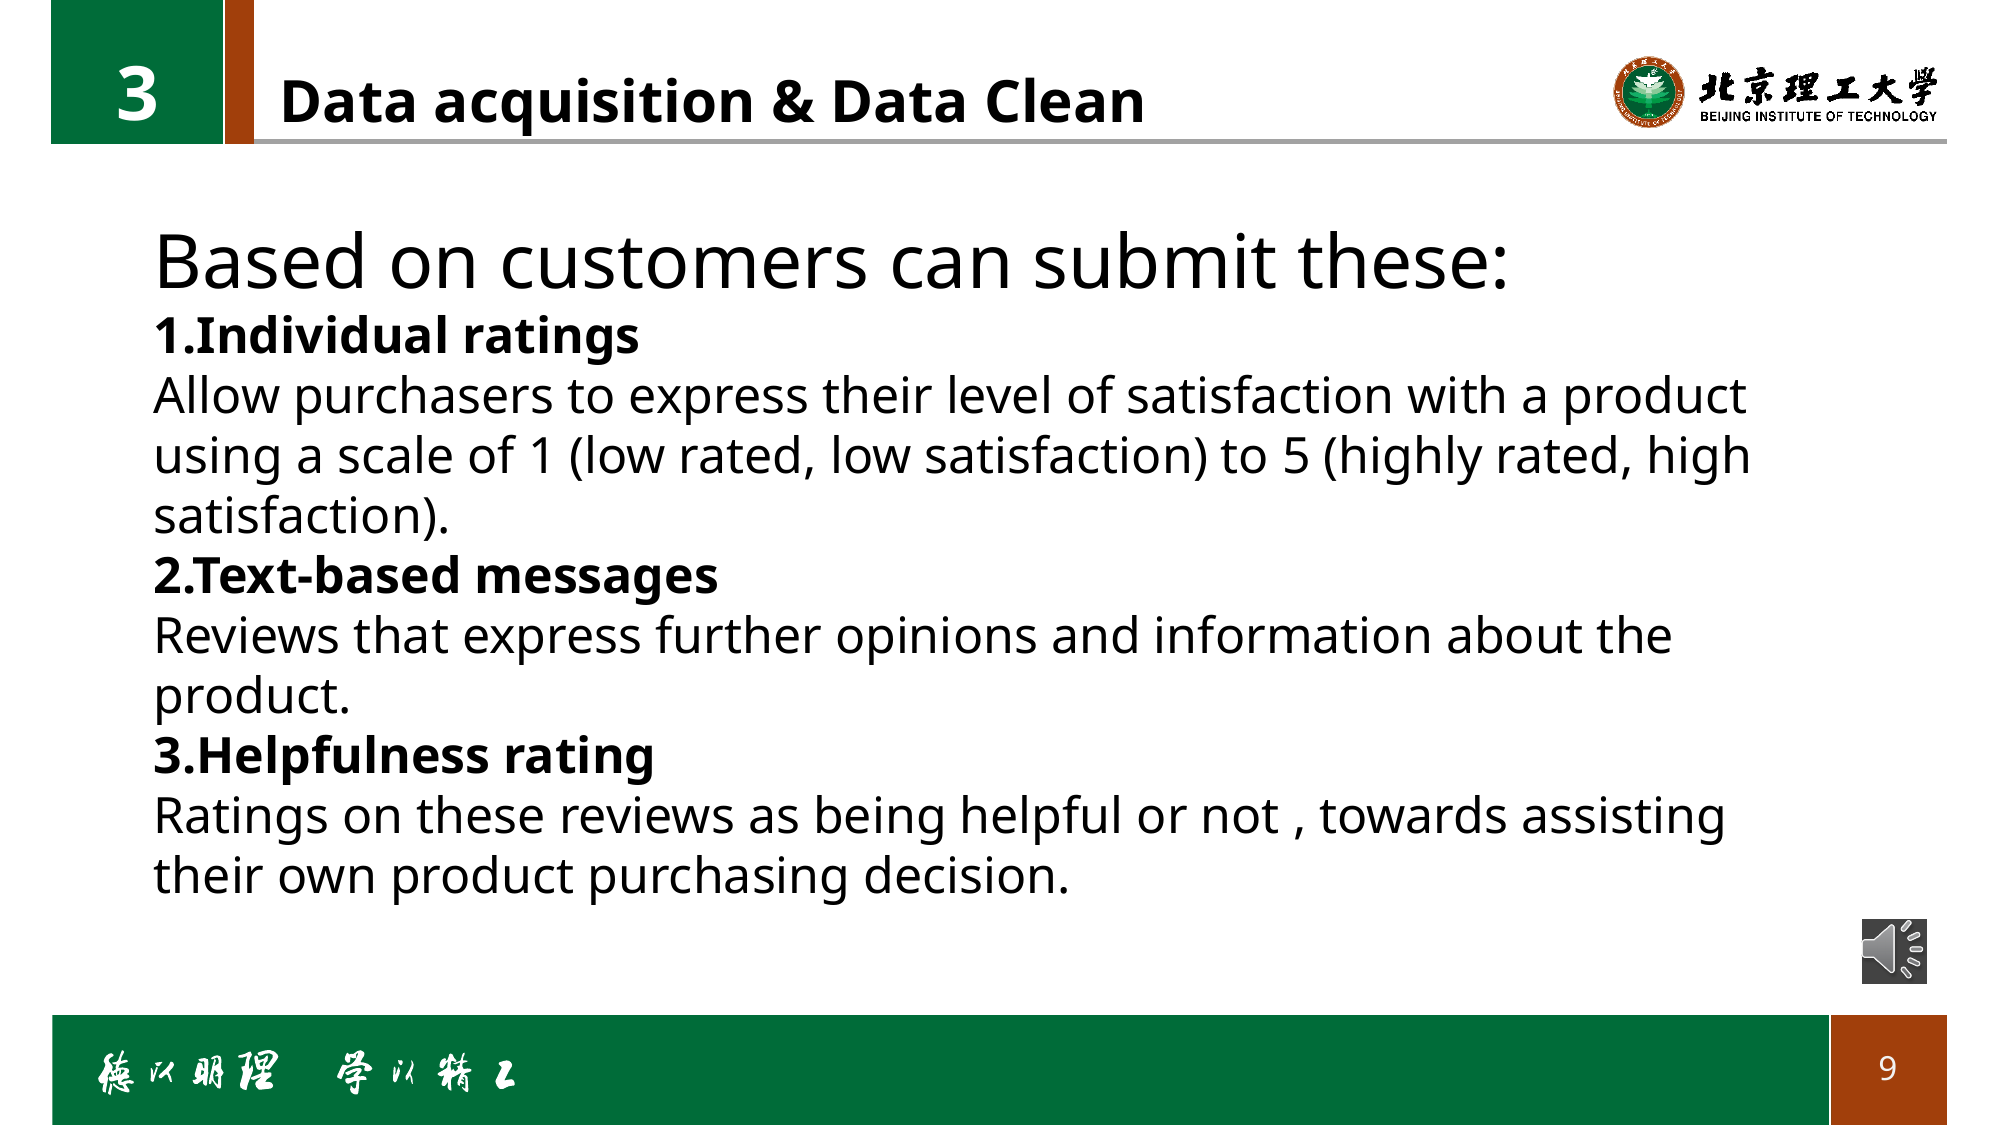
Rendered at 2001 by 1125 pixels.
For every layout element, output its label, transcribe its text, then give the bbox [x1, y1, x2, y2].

title Data acquisition & Data Clean [265, 35, 1955, 220]
text_box 3 [58, 38, 218, 144]
text_box Based on customers can submit these: 1.Individual ratings Allow purchasers to express their level of satisfaction with a product using a scale of 1 (low rated, low satisfaction) to 5 (highly rated, high satisfaction). 2.Text-based messages Reviews that express further opinions and information about the product. 3.Helpfulness rating Ratings on these reviews as being helpful or not , towards assisting their own product purchasing decision. [139, 206, 1804, 912]
picture [1860, 918, 1928, 985]
